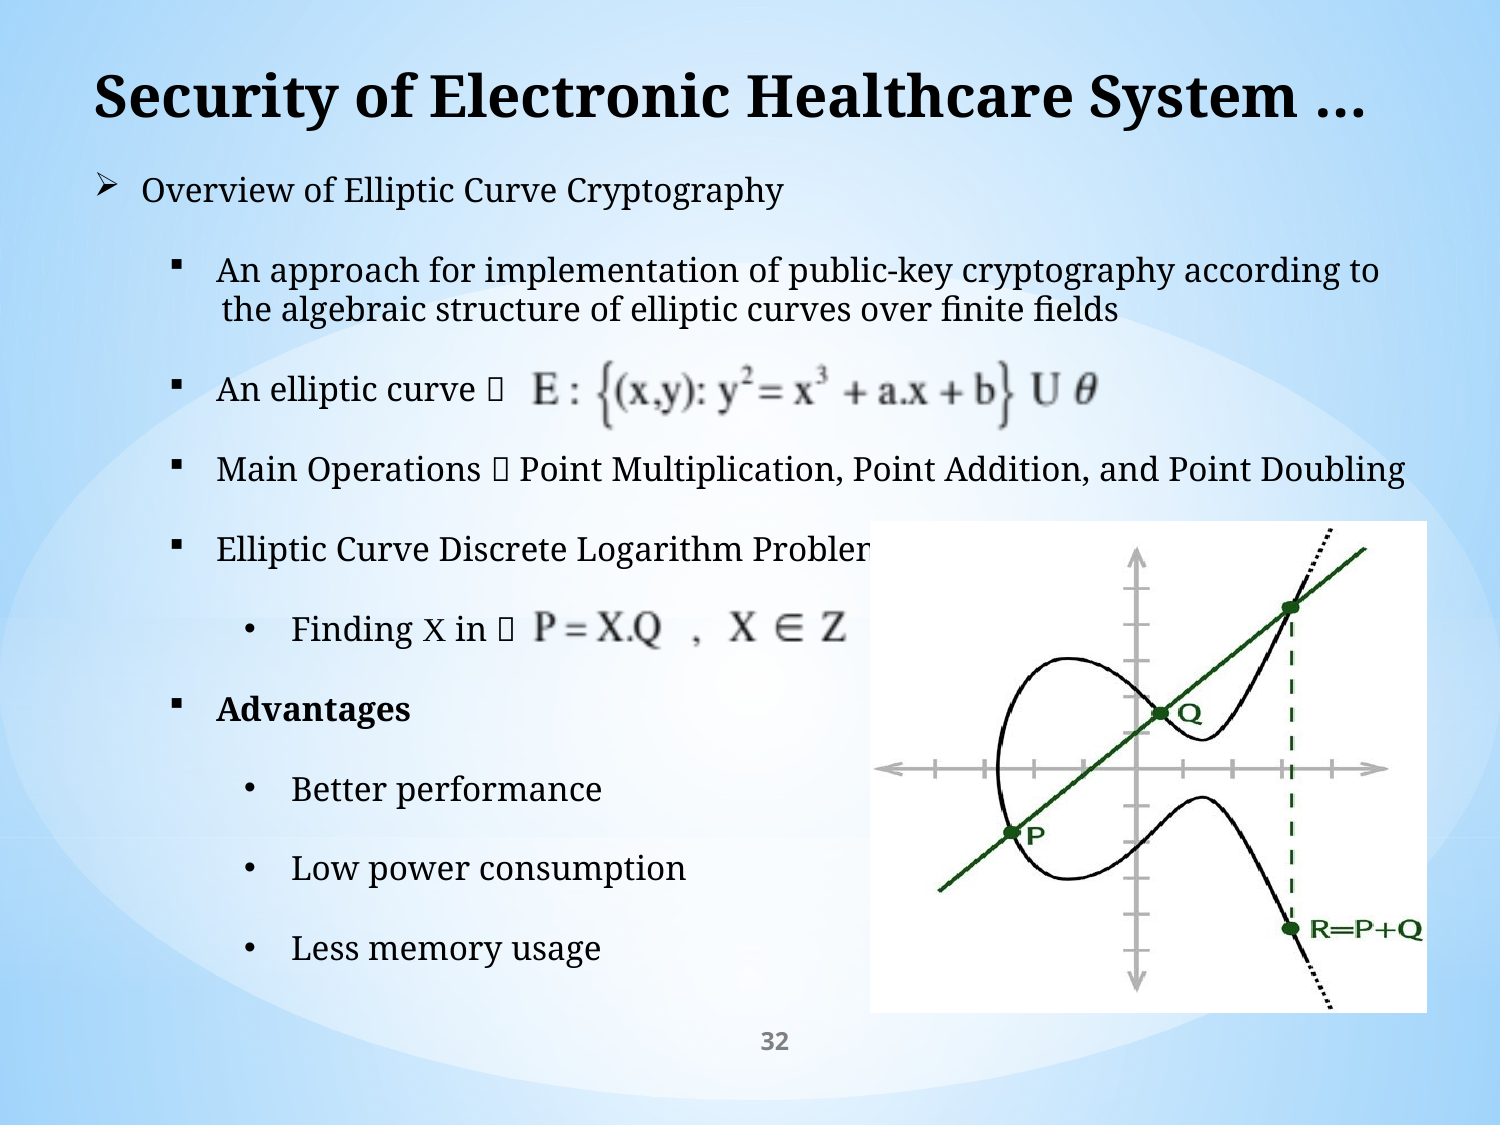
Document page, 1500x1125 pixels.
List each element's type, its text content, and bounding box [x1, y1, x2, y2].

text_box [528, 604, 850, 656]
slide_number 32 [624, 1012, 925, 1073]
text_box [527, 352, 1102, 432]
picture [870, 521, 1427, 1013]
text_box Security of Electronic Healthcare System … Overview of Elliptic Curve Cryptography An approach for implementation of public-key cryptography according to the algebraic structure of elliptic curves over finite fields An elliptic curve  Main Operations  Point Multiplication, Point Addition, and Point Doubling Elliptic Curve Discrete Logarithm Problem Finding X in  Advantages Better performance Low power consumption Less memory usage [79, 51, 1425, 975]
